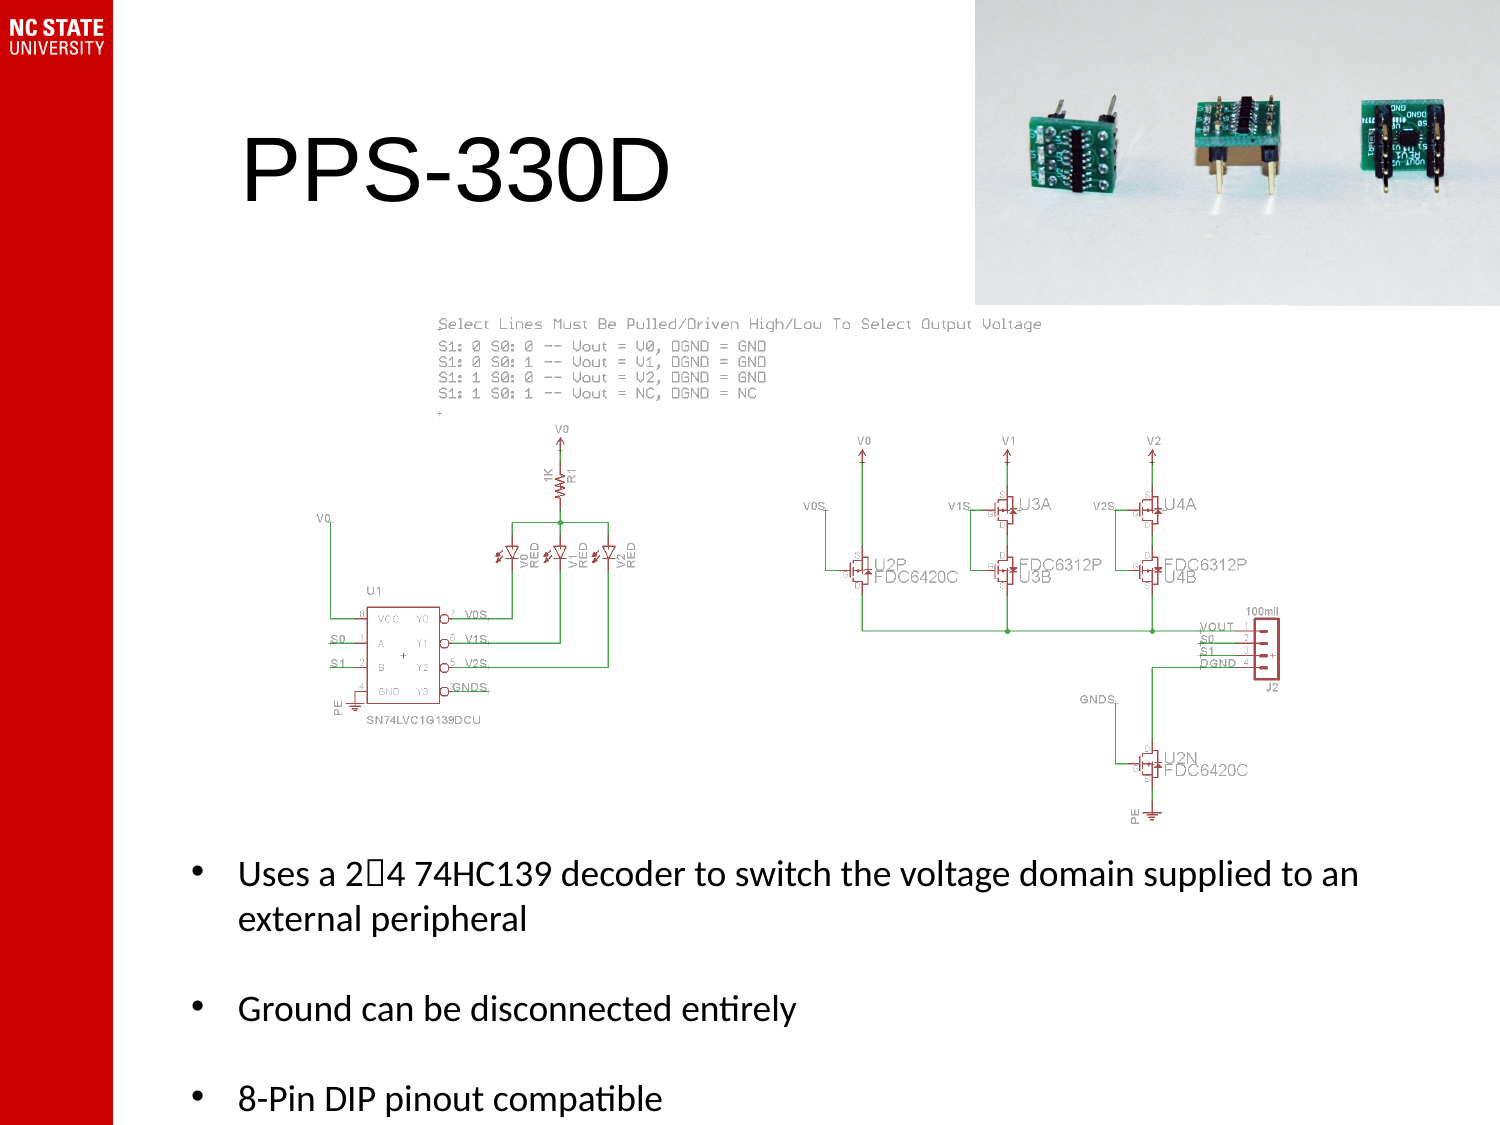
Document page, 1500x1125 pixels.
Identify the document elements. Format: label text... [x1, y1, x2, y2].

text_box Uses a 24 74HC139 decoder to switch the voltage domain supplied to an external peripheral Ground can be disconnected entirely 8-Pin DIP pinout compatible [176, 841, 1416, 1125]
picture [303, 0, 1500, 842]
title PPS-330D [176, 71, 738, 259]
picture [0, 0, 113, 1125]
